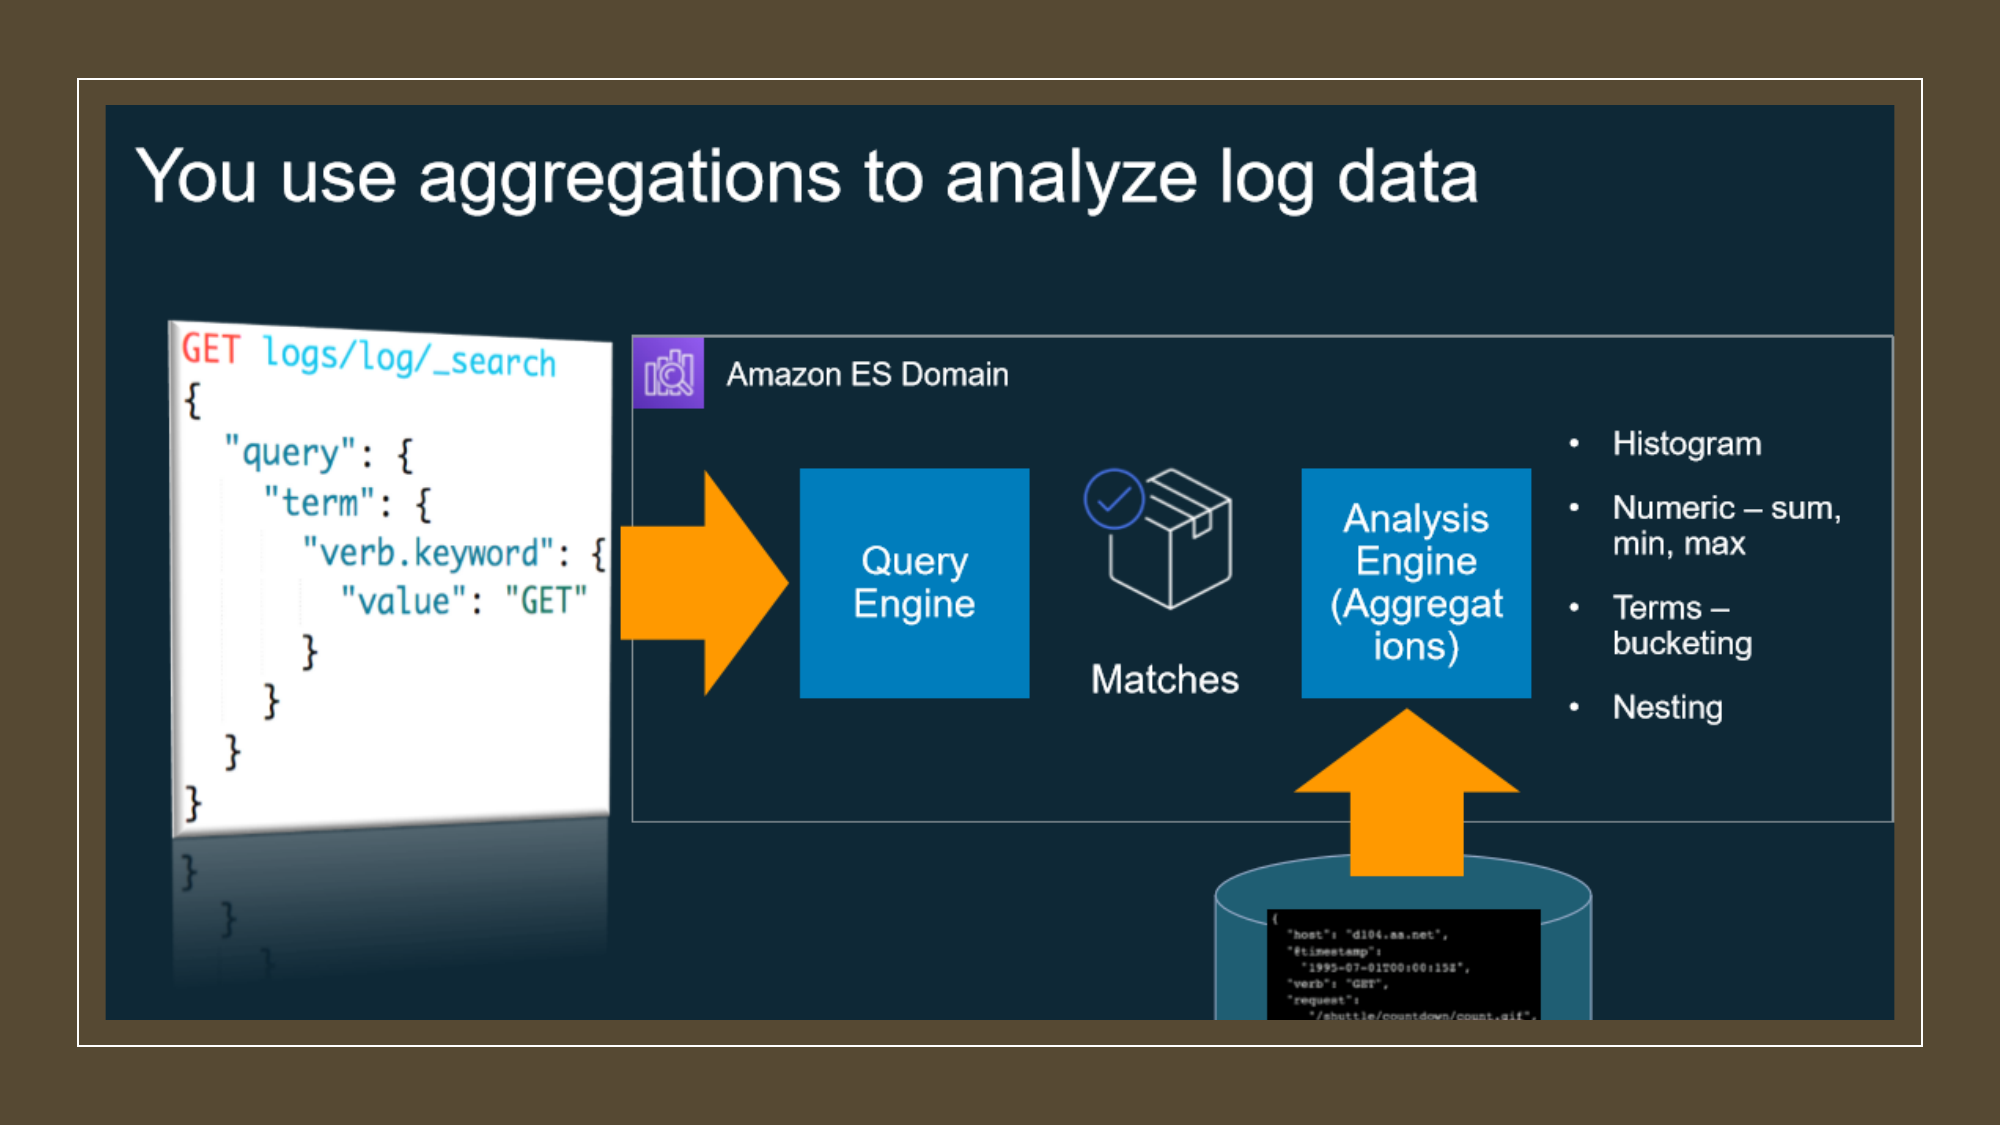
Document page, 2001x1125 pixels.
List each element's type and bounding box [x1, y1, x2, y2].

picture [105, 105, 1895, 1020]
text_box [77, 78, 1923, 1047]
text_box [0, 0, 2000, 1125]
